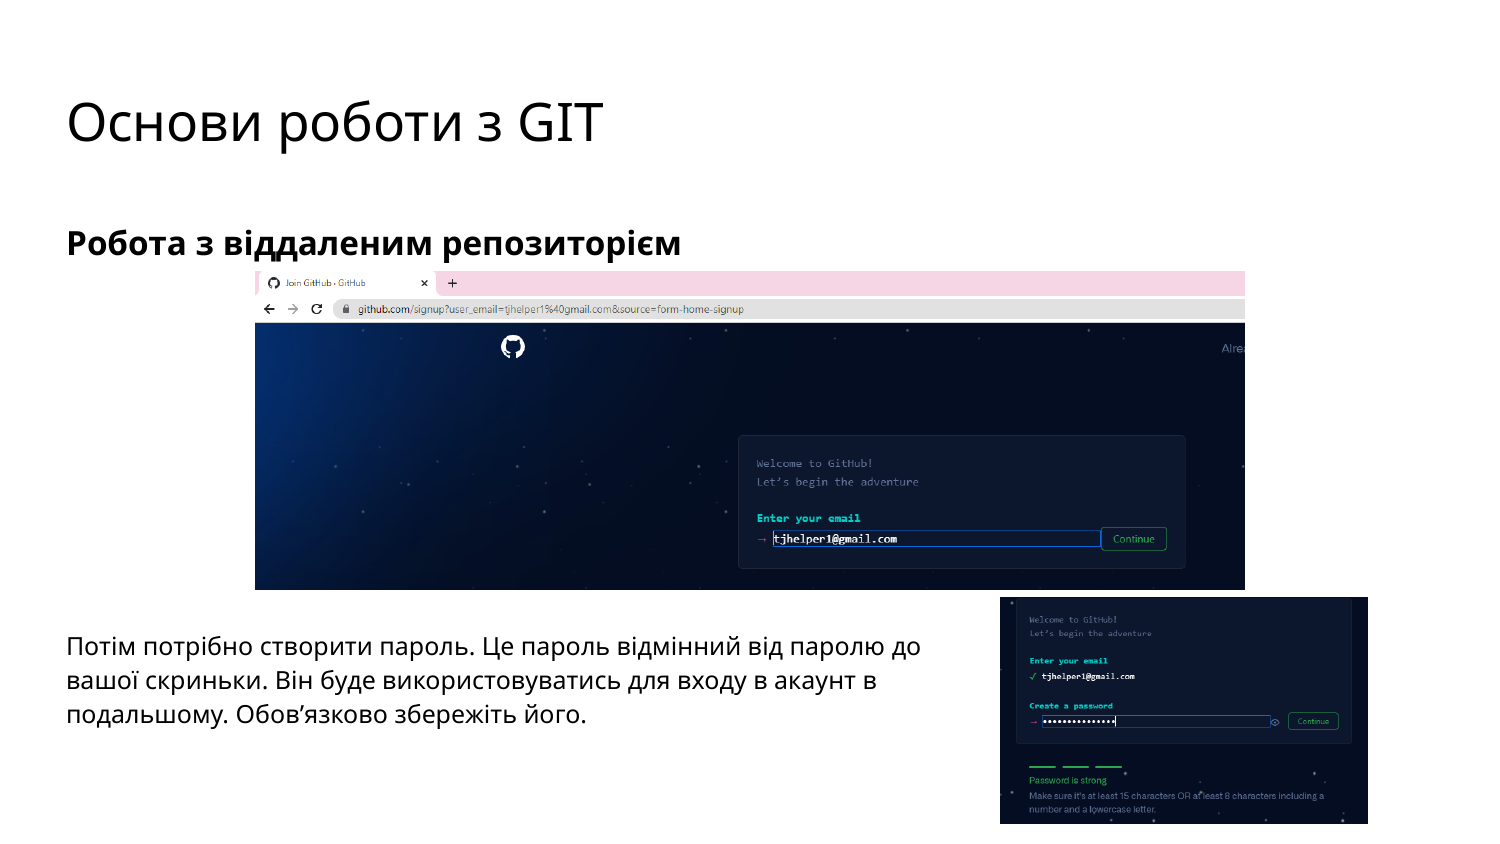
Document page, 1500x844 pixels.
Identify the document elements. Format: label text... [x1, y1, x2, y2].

text_box Потім потрібно створити пароль. Це пароль відмінний від паролю до вашої скриньки. Він буде використовуватись для входу в акаунт в подальшому. Обов’язково збережіть його. [51, 610, 981, 744]
picture [1000, 597, 1368, 824]
text_box Робота з віддаленим репозиторієм [51, 200, 1449, 277]
title Основи роботи з GIT [51, 72, 1449, 167]
picture [255, 271, 1245, 590]
